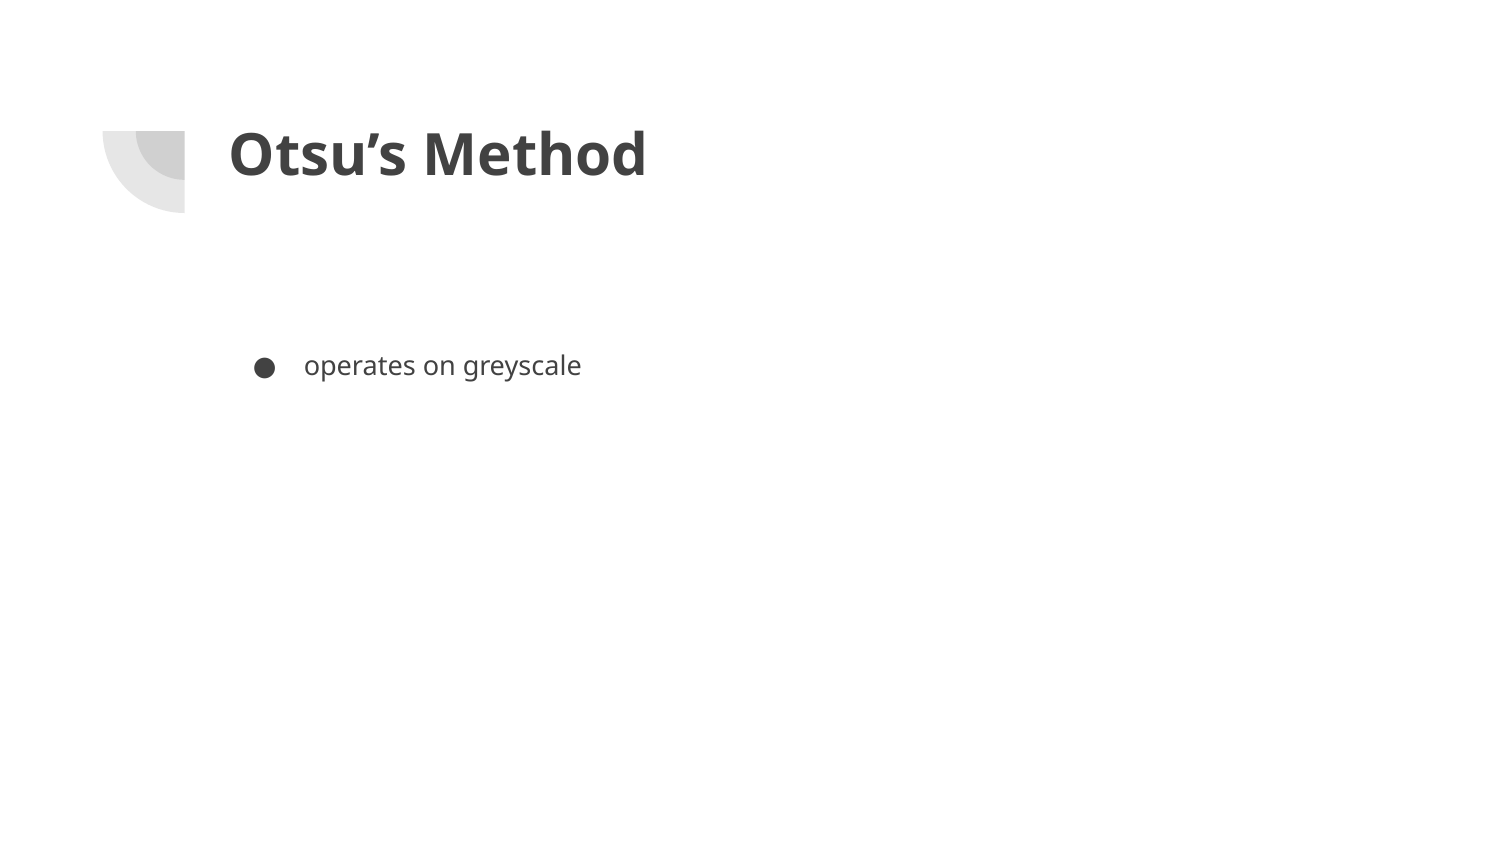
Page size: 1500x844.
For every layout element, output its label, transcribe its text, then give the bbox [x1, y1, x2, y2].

title Otsu’s Method [213, 98, 1368, 263]
list operates on greyscale [213, 326, 1368, 744]
